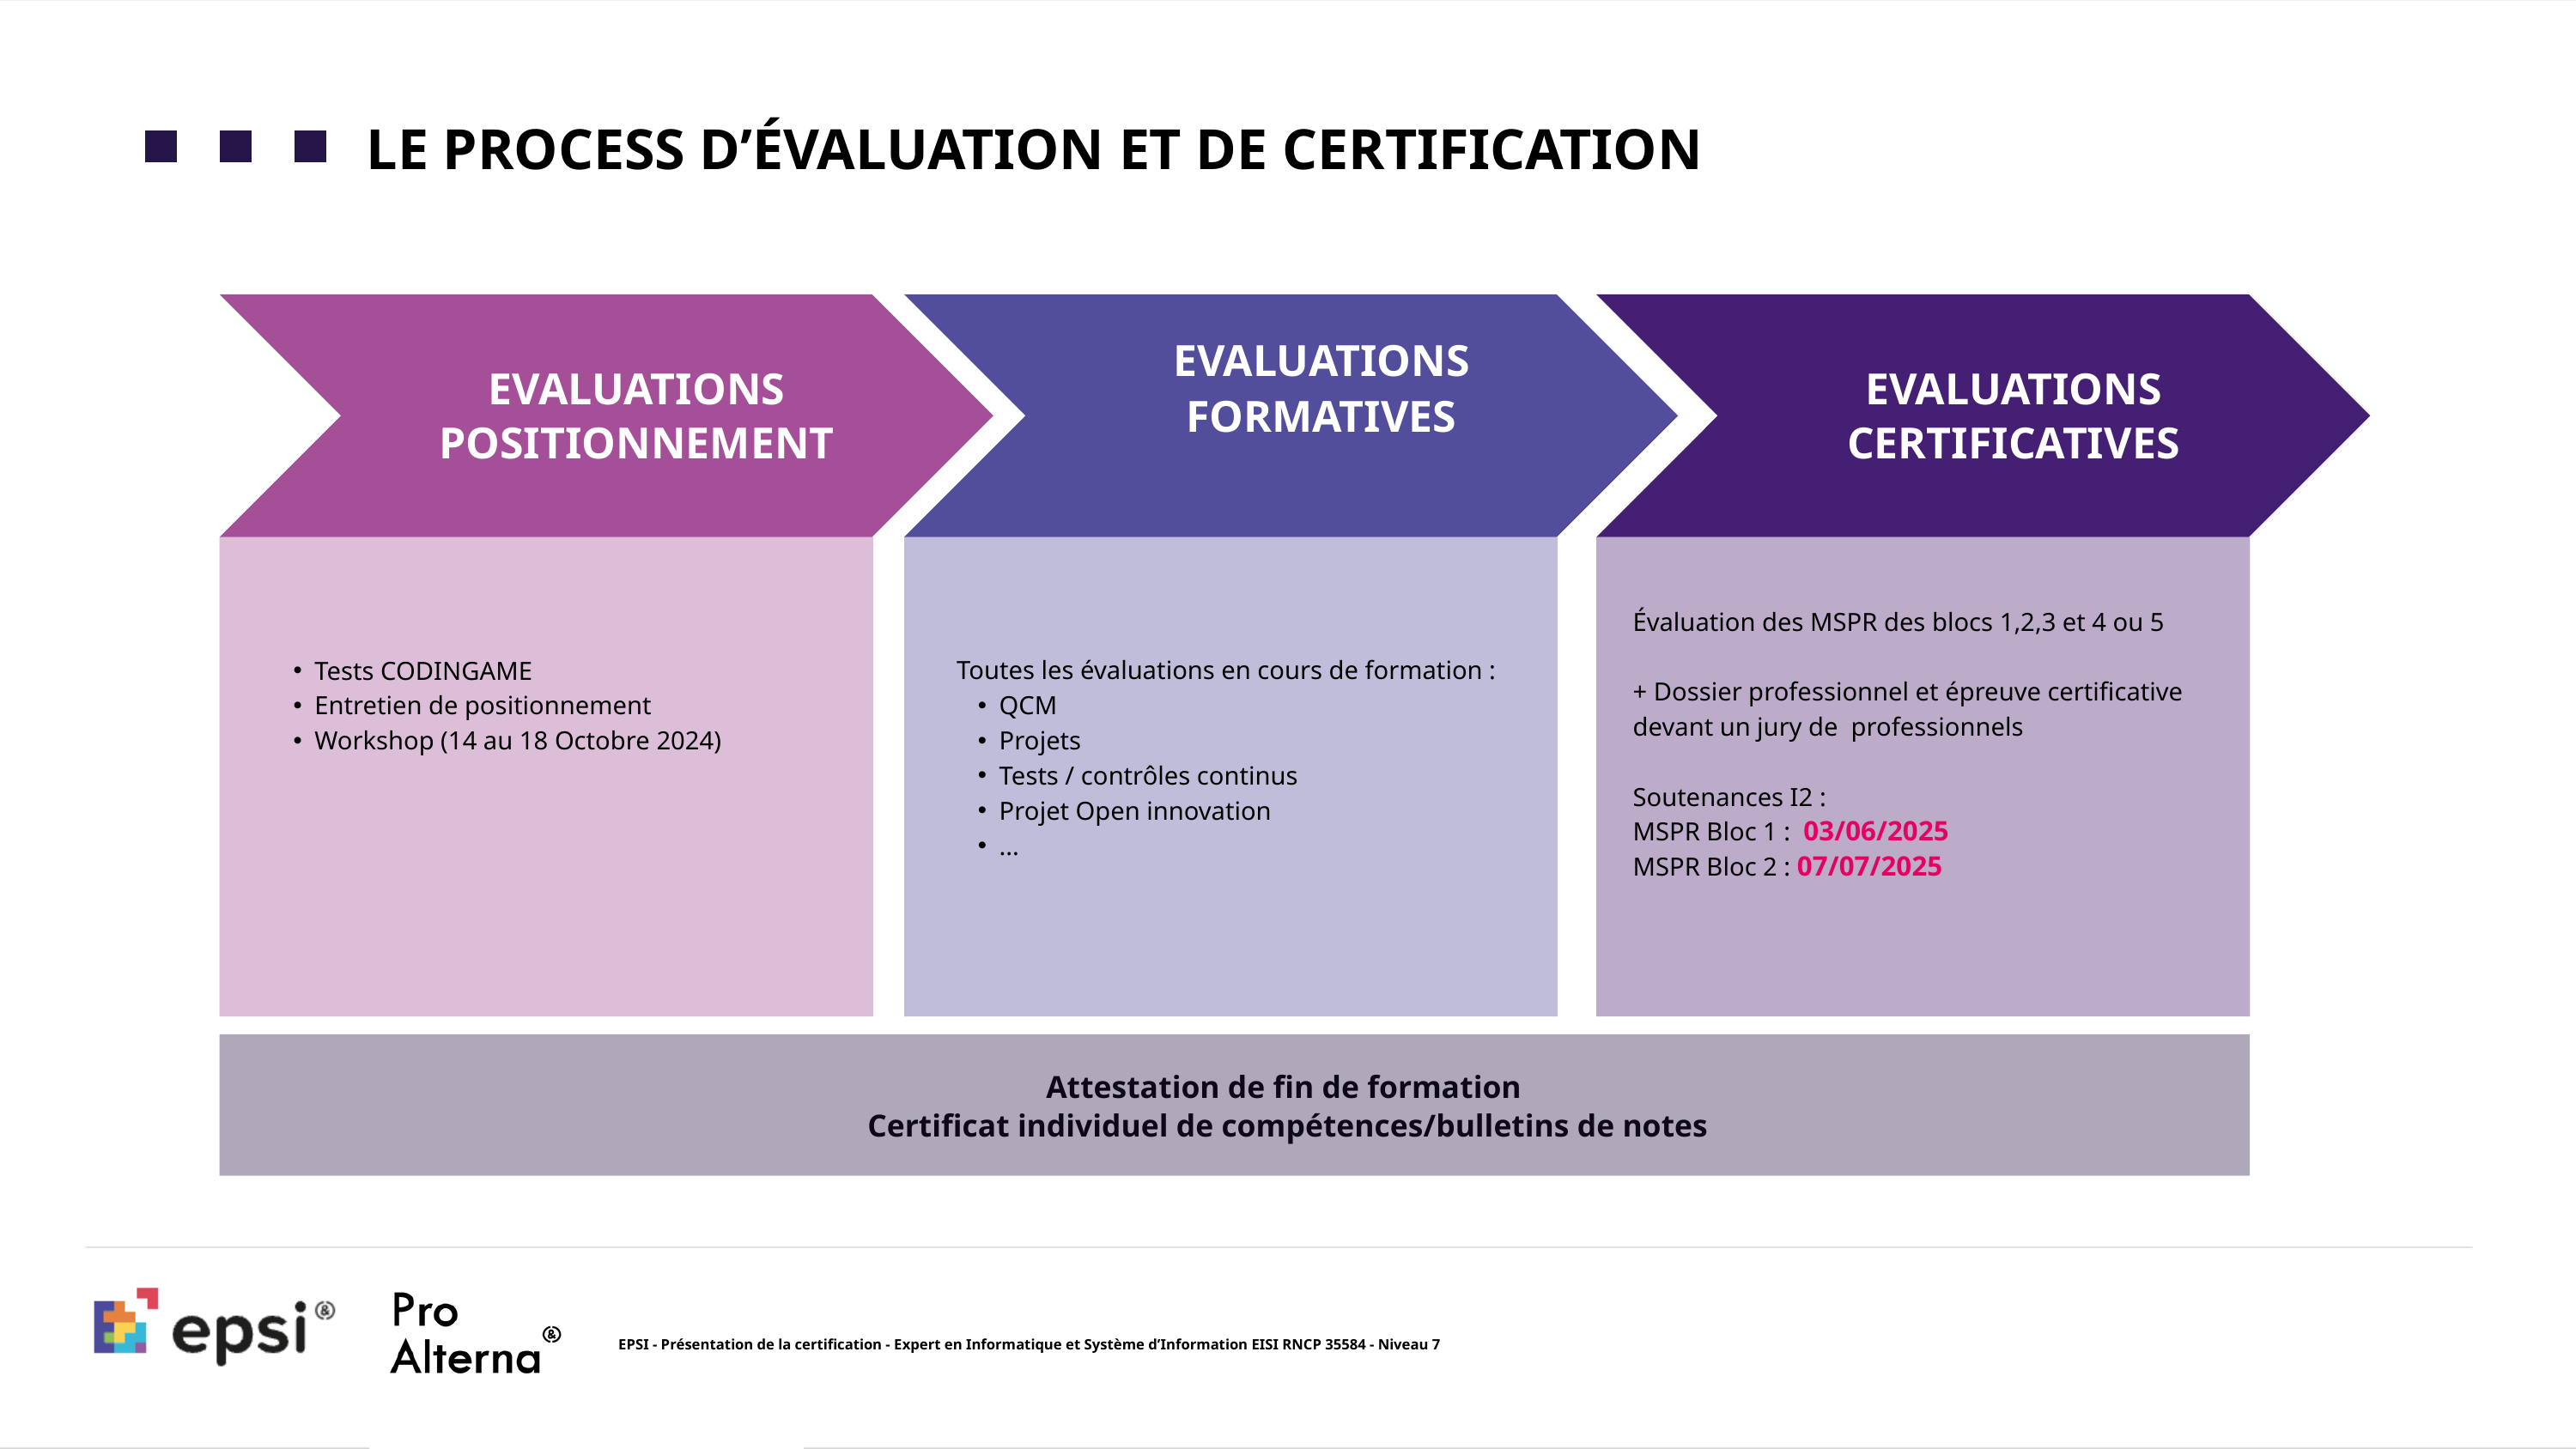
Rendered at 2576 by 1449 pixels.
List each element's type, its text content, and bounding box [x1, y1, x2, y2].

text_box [903, 294, 1595, 537]
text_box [144, 130, 178, 163]
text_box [294, 130, 327, 163]
text_box EPSI - Présentation de la certification - Expert en Informatique et Système d’Information EISI RNCP 35584 - Niveau 7 [807, 1334, 1466, 1353]
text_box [219, 1034, 2251, 1176]
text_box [1595, 537, 2251, 1017]
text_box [903, 537, 1558, 1017]
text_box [219, 294, 902, 537]
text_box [1595, 294, 2371, 537]
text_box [219, 537, 874, 1017]
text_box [219, 130, 252, 163]
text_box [368, 1273, 805, 1449]
text_box LE PROCESS D’ÉVALUATION ET DE CERTIFICATION​ [366, 109, 2524, 181]
text_box [0, 0, 2576, 1449]
